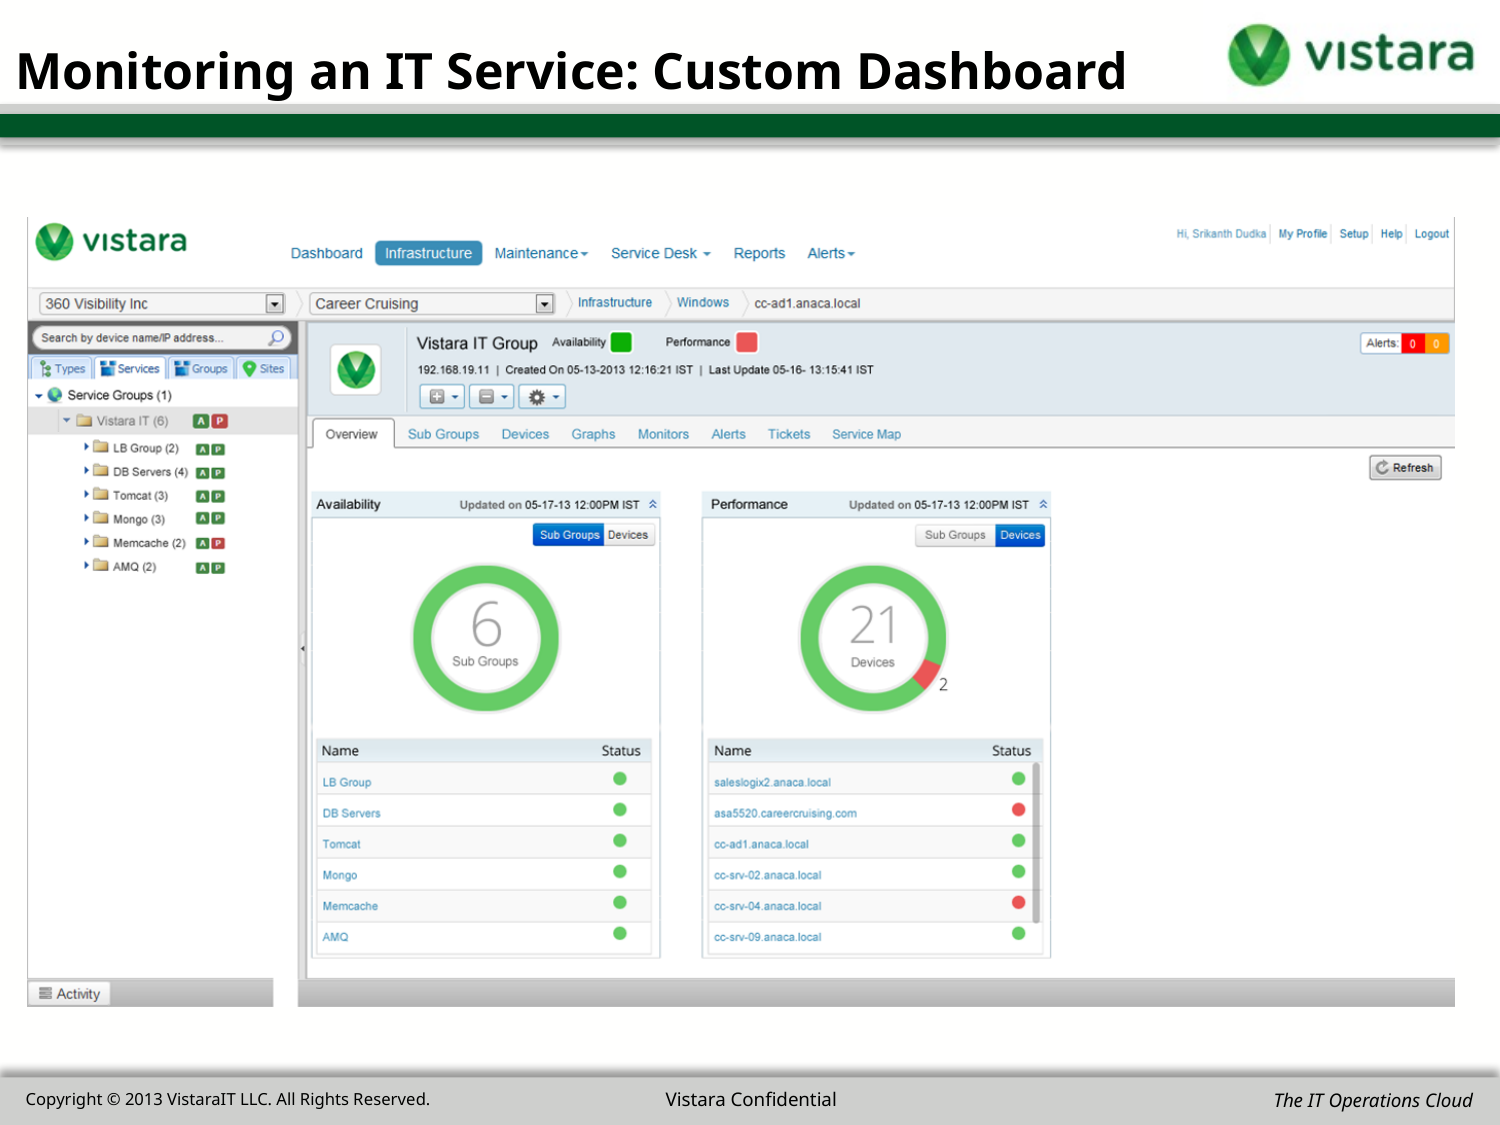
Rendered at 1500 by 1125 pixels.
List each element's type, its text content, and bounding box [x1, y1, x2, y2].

picture [1203, 0, 1500, 104]
text_box Monitoring an IT Service: Custom Dashboard [0, 24, 1288, 114]
picture [27, 217, 1456, 1007]
